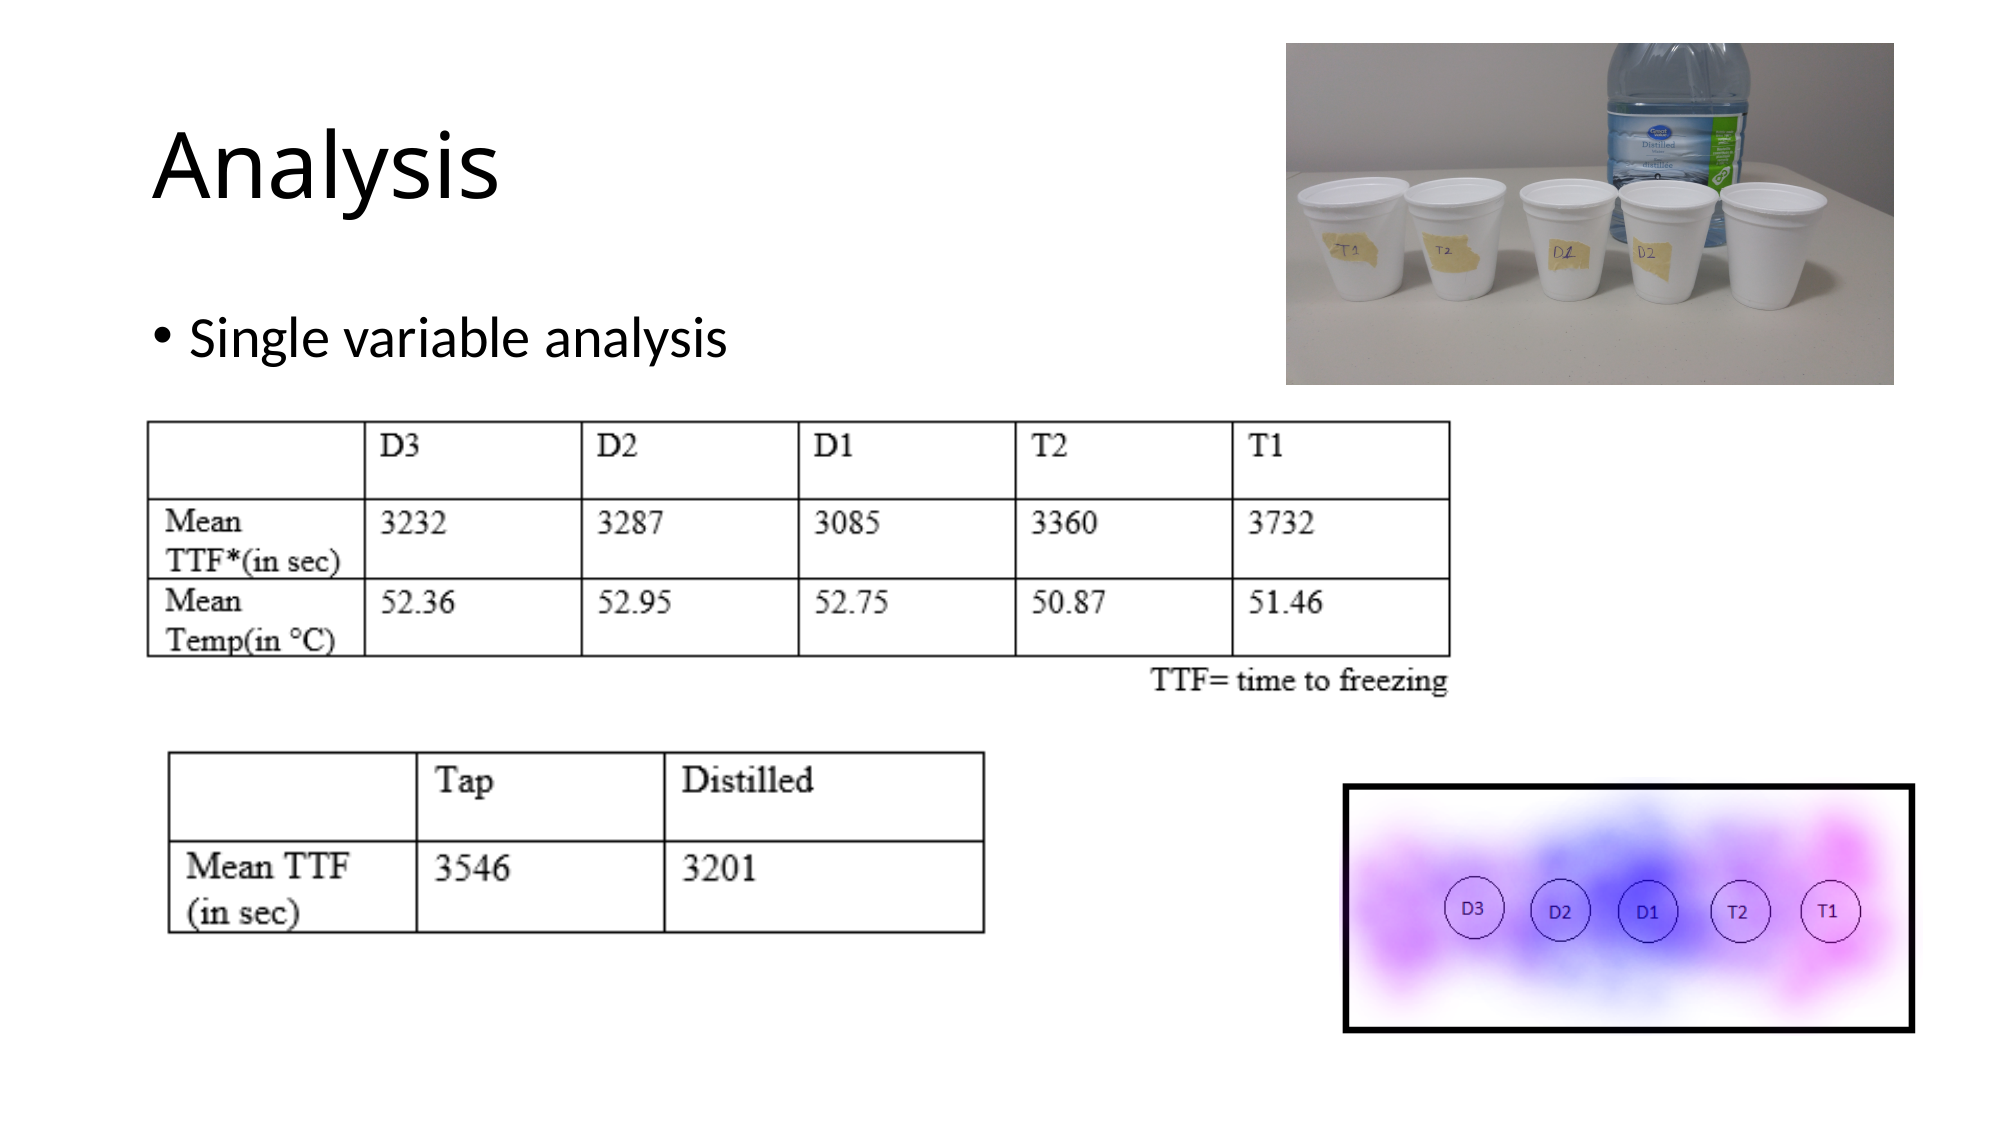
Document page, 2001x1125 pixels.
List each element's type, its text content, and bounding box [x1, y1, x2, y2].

picture [137, 413, 1472, 712]
list Single variable analysis [137, 299, 1863, 1014]
picture [1339, 777, 1923, 1036]
picture [1286, 43, 1894, 385]
picture [159, 733, 1000, 936]
title Analysis [137, 59, 1286, 278]
